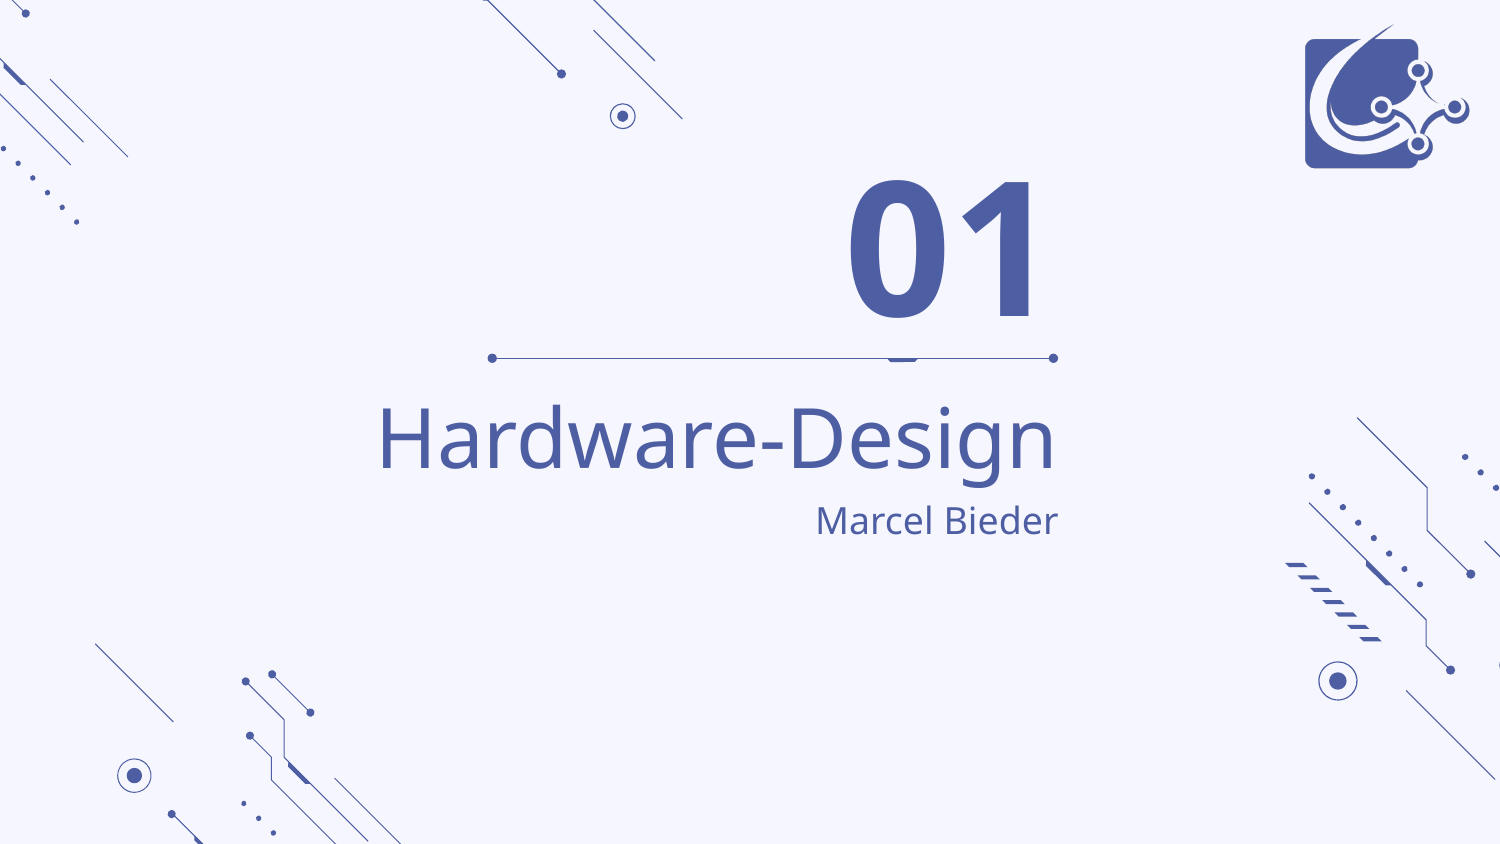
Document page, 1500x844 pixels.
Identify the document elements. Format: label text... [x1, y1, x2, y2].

title Hardware-Design [278, 385, 1074, 587]
picture [1288, 6, 1489, 182]
title 01 [426, 129, 1074, 322]
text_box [1284, 417, 1500, 781]
subtitle Marcel Bieder [426, 497, 1074, 614]
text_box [487, 342, 1059, 375]
